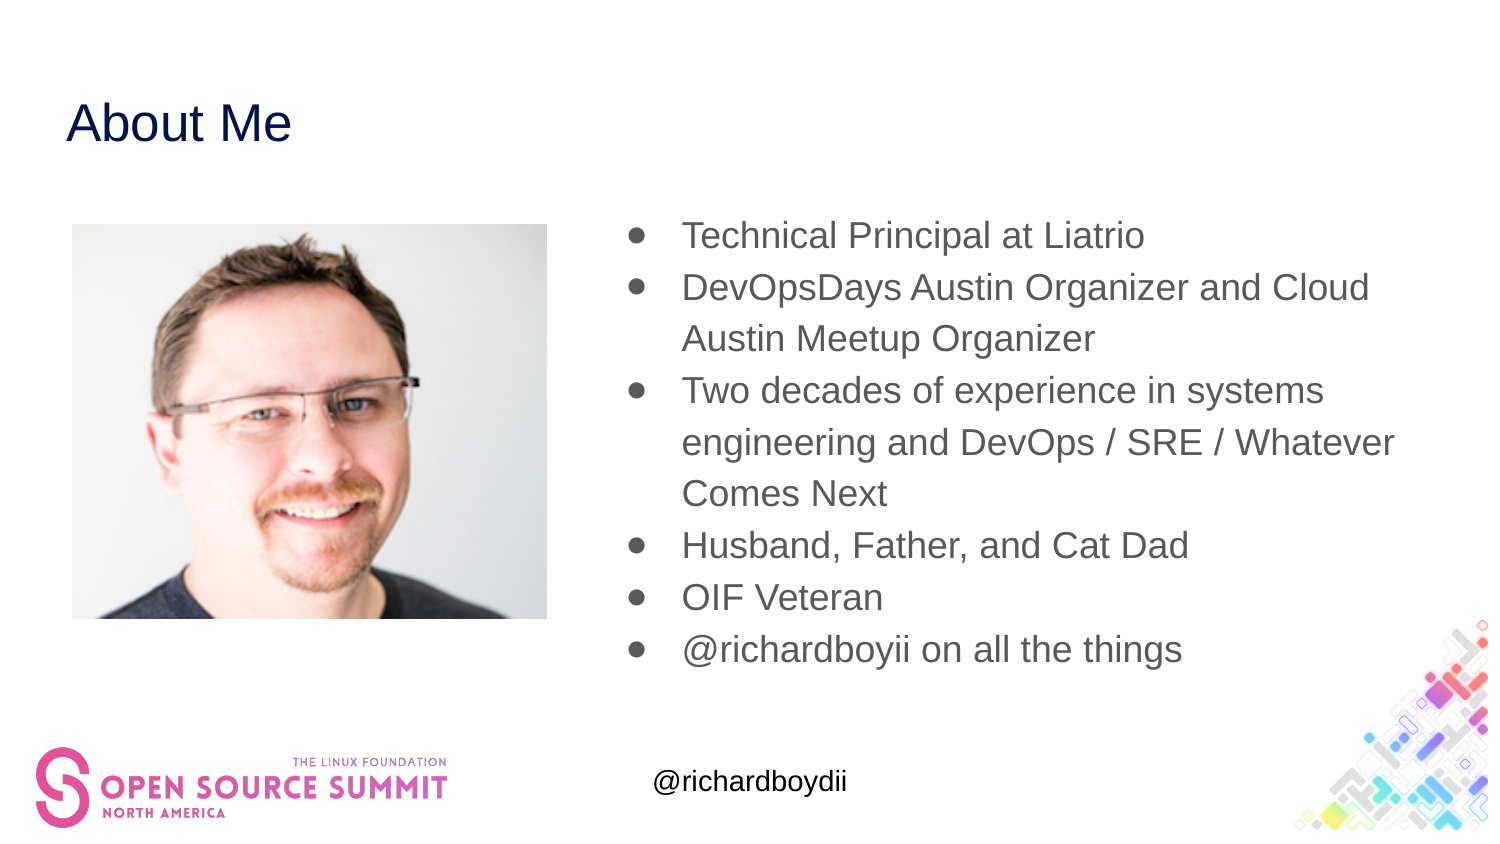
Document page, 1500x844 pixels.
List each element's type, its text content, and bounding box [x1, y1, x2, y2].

picture [1294, 620, 1488, 830]
picture [72, 224, 547, 620]
title About Me [51, 72, 1449, 167]
text_box @richardboydii [570, 755, 929, 805]
picture [36, 747, 447, 828]
list Technical Principal at Liatrio DevOpsDays Austin Organizer and Cloud Austin Meetup Organizer Two decades of experience in systems engineering and DevOps / SRE / Whatever Comes Next Husband, Father, and Cat Dad OIF Veteran @richardboyii on all the things [591, 189, 1449, 734]
